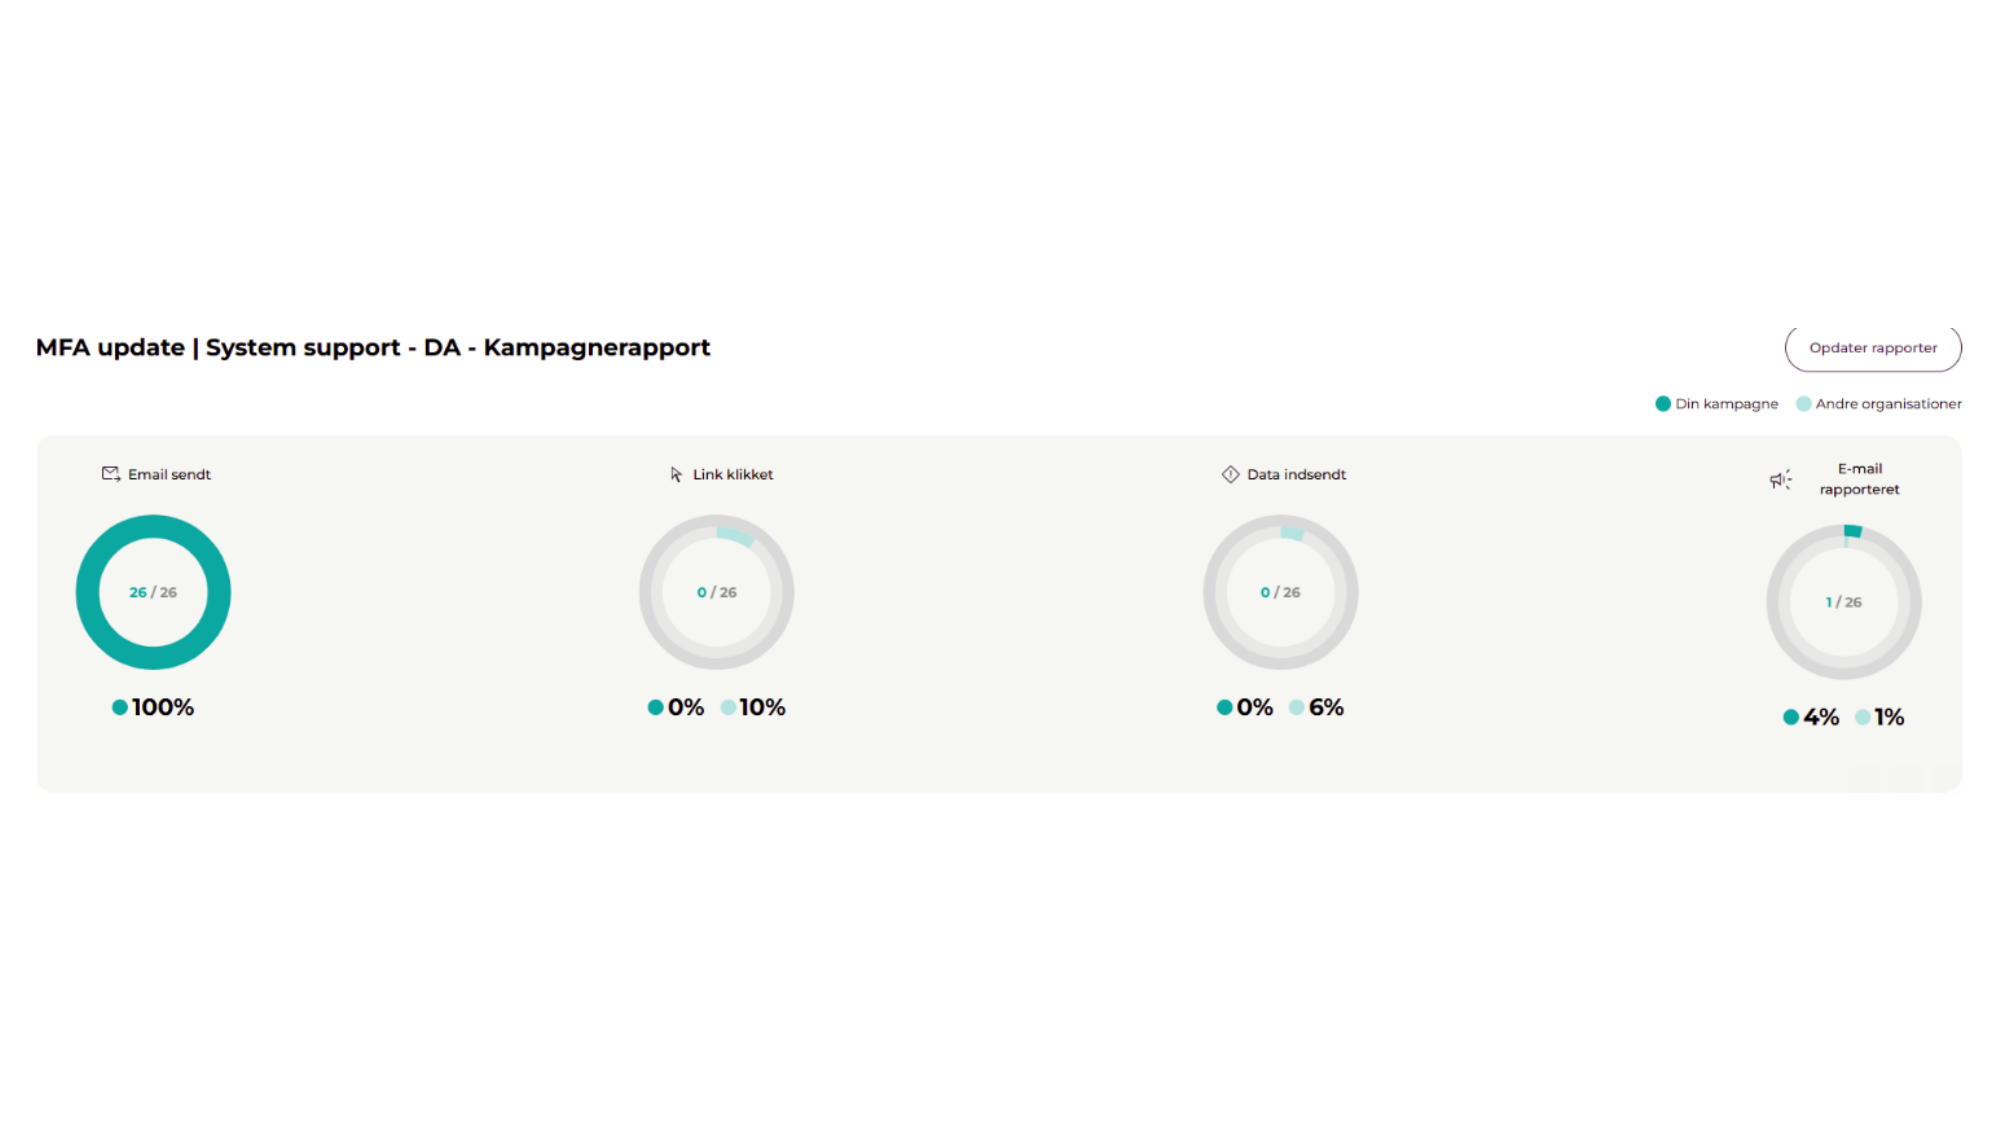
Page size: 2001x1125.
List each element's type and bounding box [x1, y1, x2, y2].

list [22, 327, 1978, 798]
